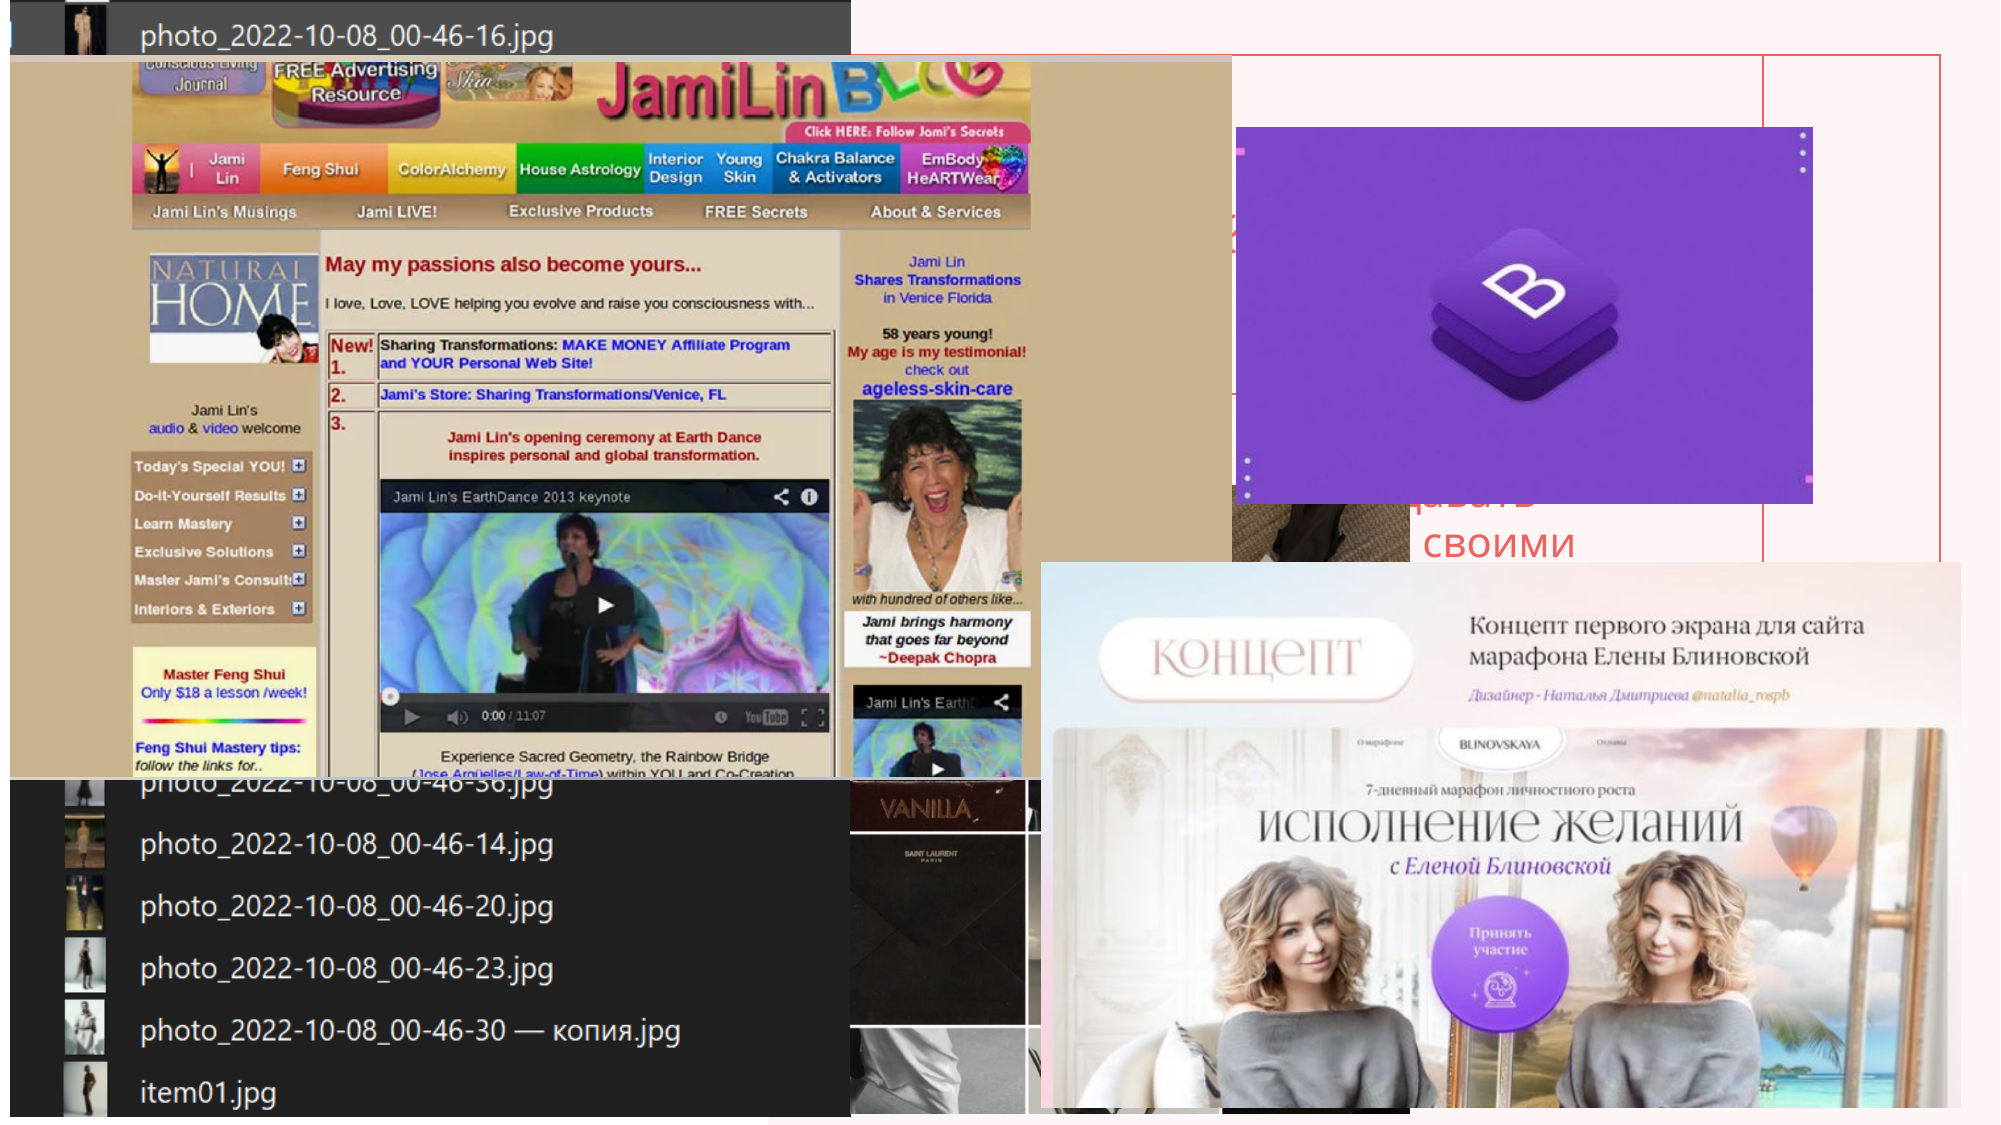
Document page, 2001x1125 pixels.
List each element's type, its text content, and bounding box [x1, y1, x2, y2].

picture [10, 0, 1961, 1117]
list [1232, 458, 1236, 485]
title ЧТО нужно ? [1232, 103, 1706, 350]
list В PowerPoint можно создавать презентации и делиться своими материалами с другими, где бы они ни находились. Введите здесь нужный текст, чтобы начать работу. В этом шаблоне вы также можете добавлять рисунки, изображения и видеоролики. Сохраняйте презентации в OneDrive и открывайте их с компьютера, планшета или телефона. [1410, 504, 1690, 562]
